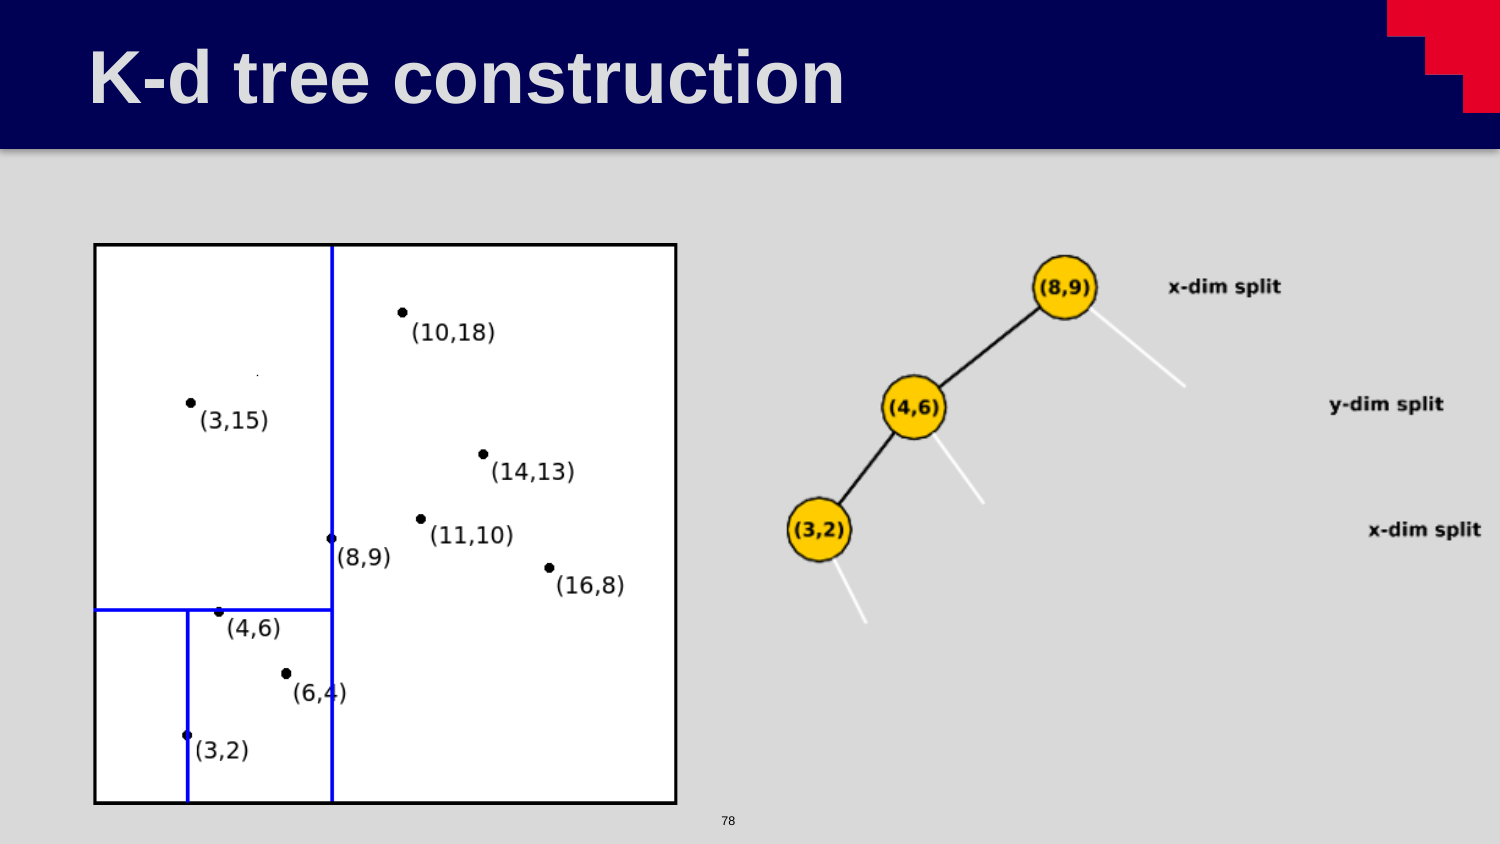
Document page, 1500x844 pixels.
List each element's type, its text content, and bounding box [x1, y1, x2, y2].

text_box [93, 243, 678, 806]
picture [1387, 0, 1500, 113]
title K-d tree construction [0, 0, 1356, 150]
picture [769, 238, 1500, 652]
